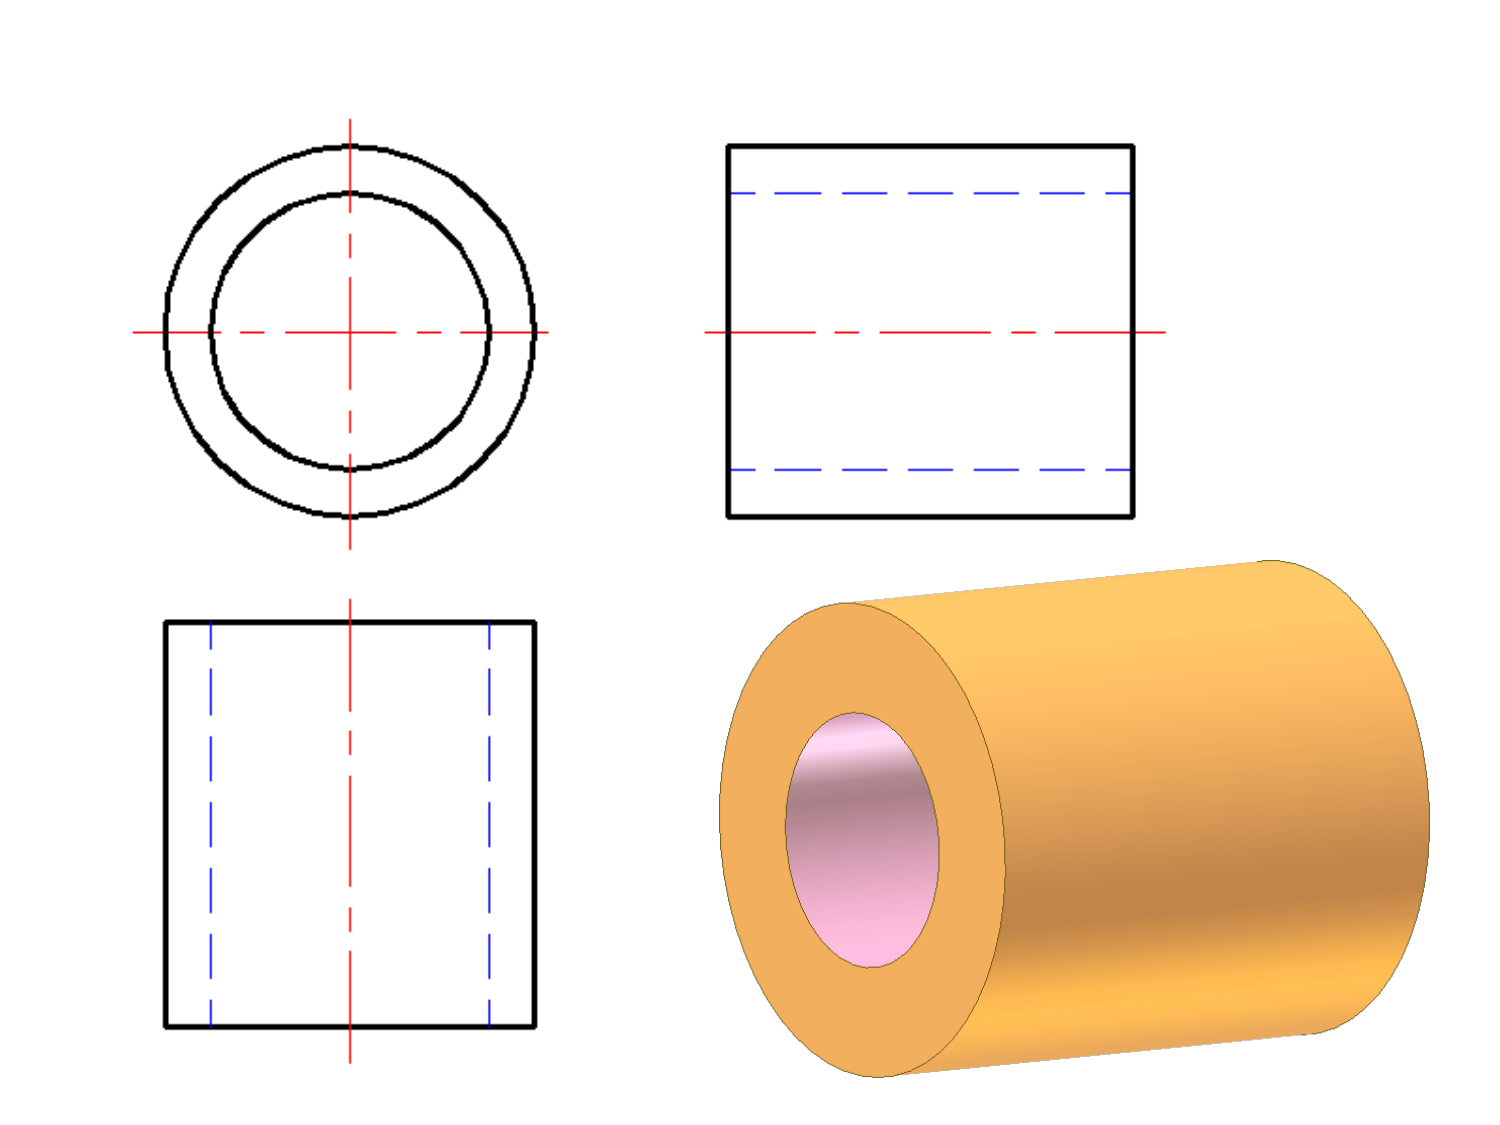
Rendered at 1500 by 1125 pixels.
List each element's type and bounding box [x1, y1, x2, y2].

picture [105, 93, 1436, 1085]
